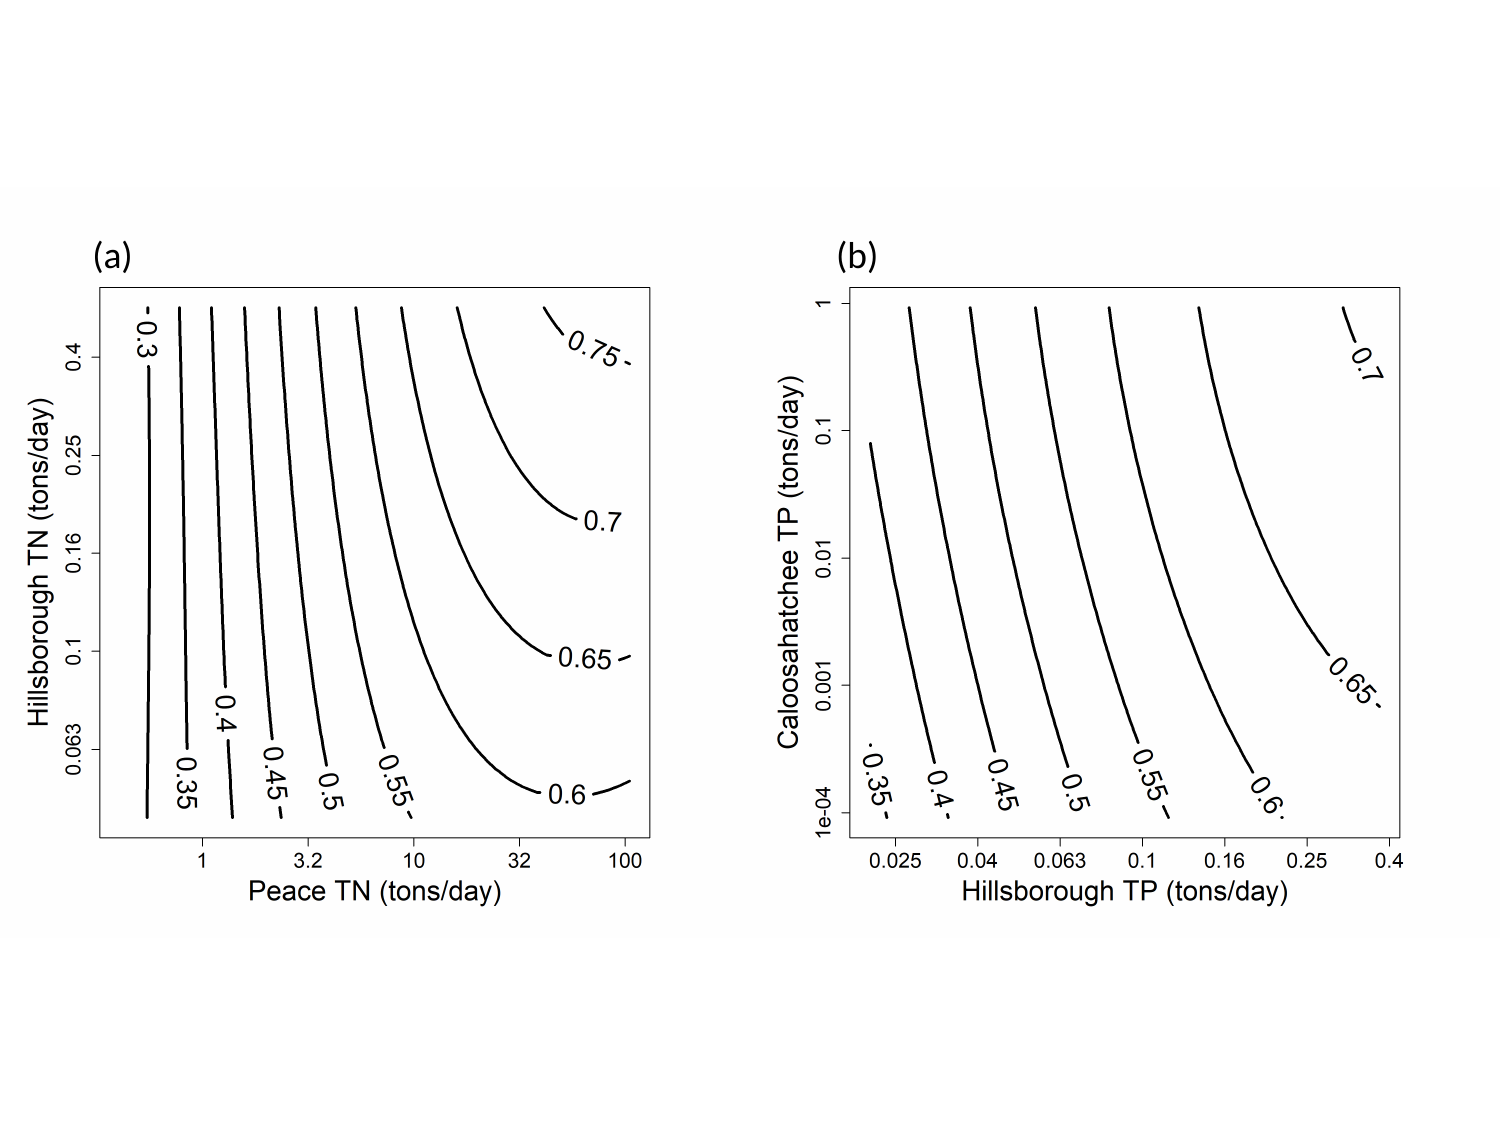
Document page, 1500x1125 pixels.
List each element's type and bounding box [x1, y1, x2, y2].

picture [0, 187, 1500, 938]
